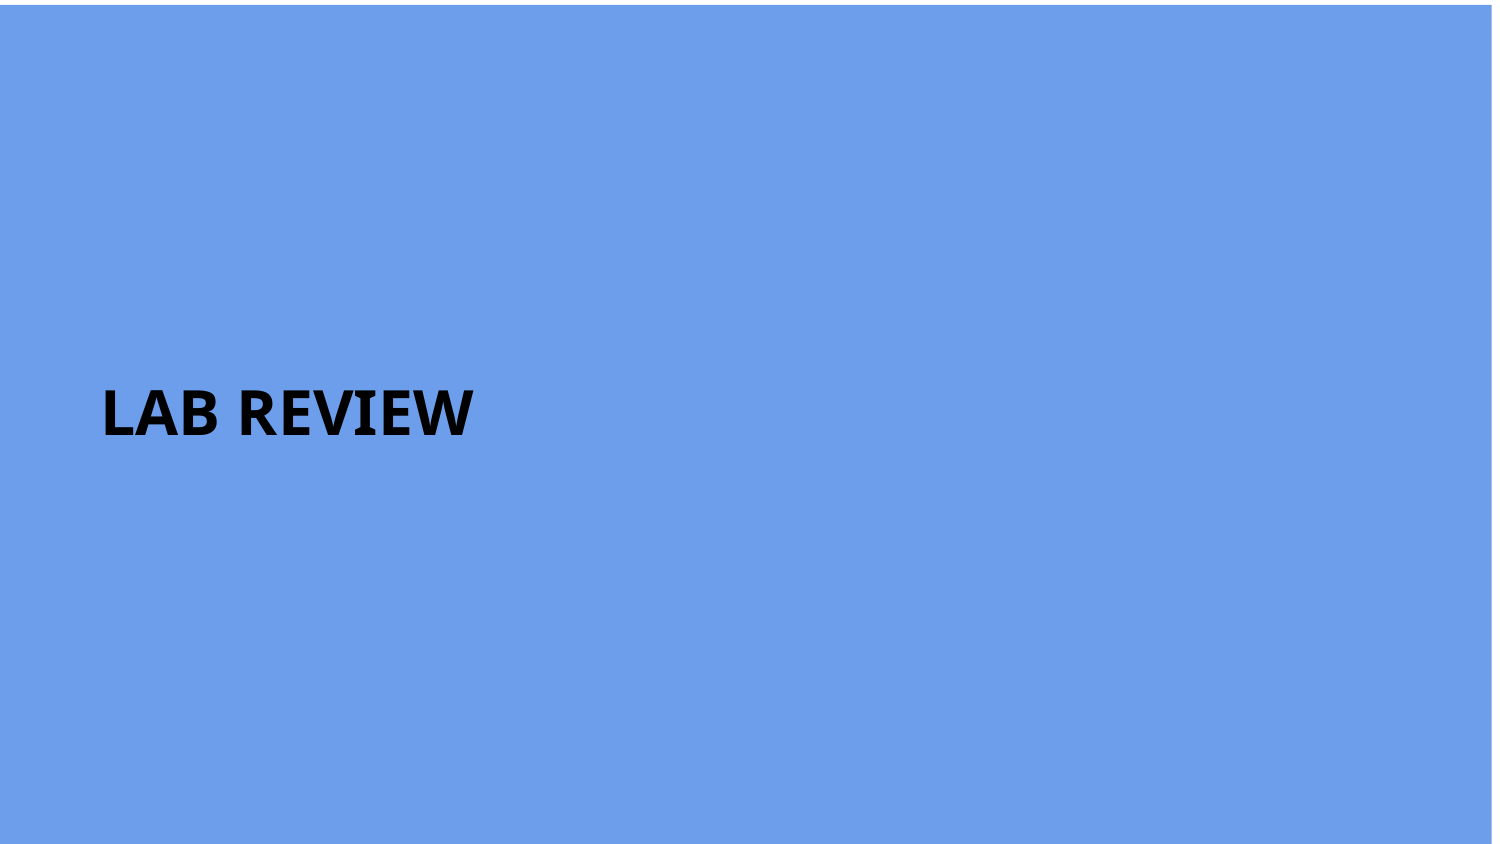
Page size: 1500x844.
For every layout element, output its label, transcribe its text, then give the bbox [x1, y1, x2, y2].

title LAB REVIEW [87, 373, 1359, 456]
text_box [0, 4, 1492, 844]
